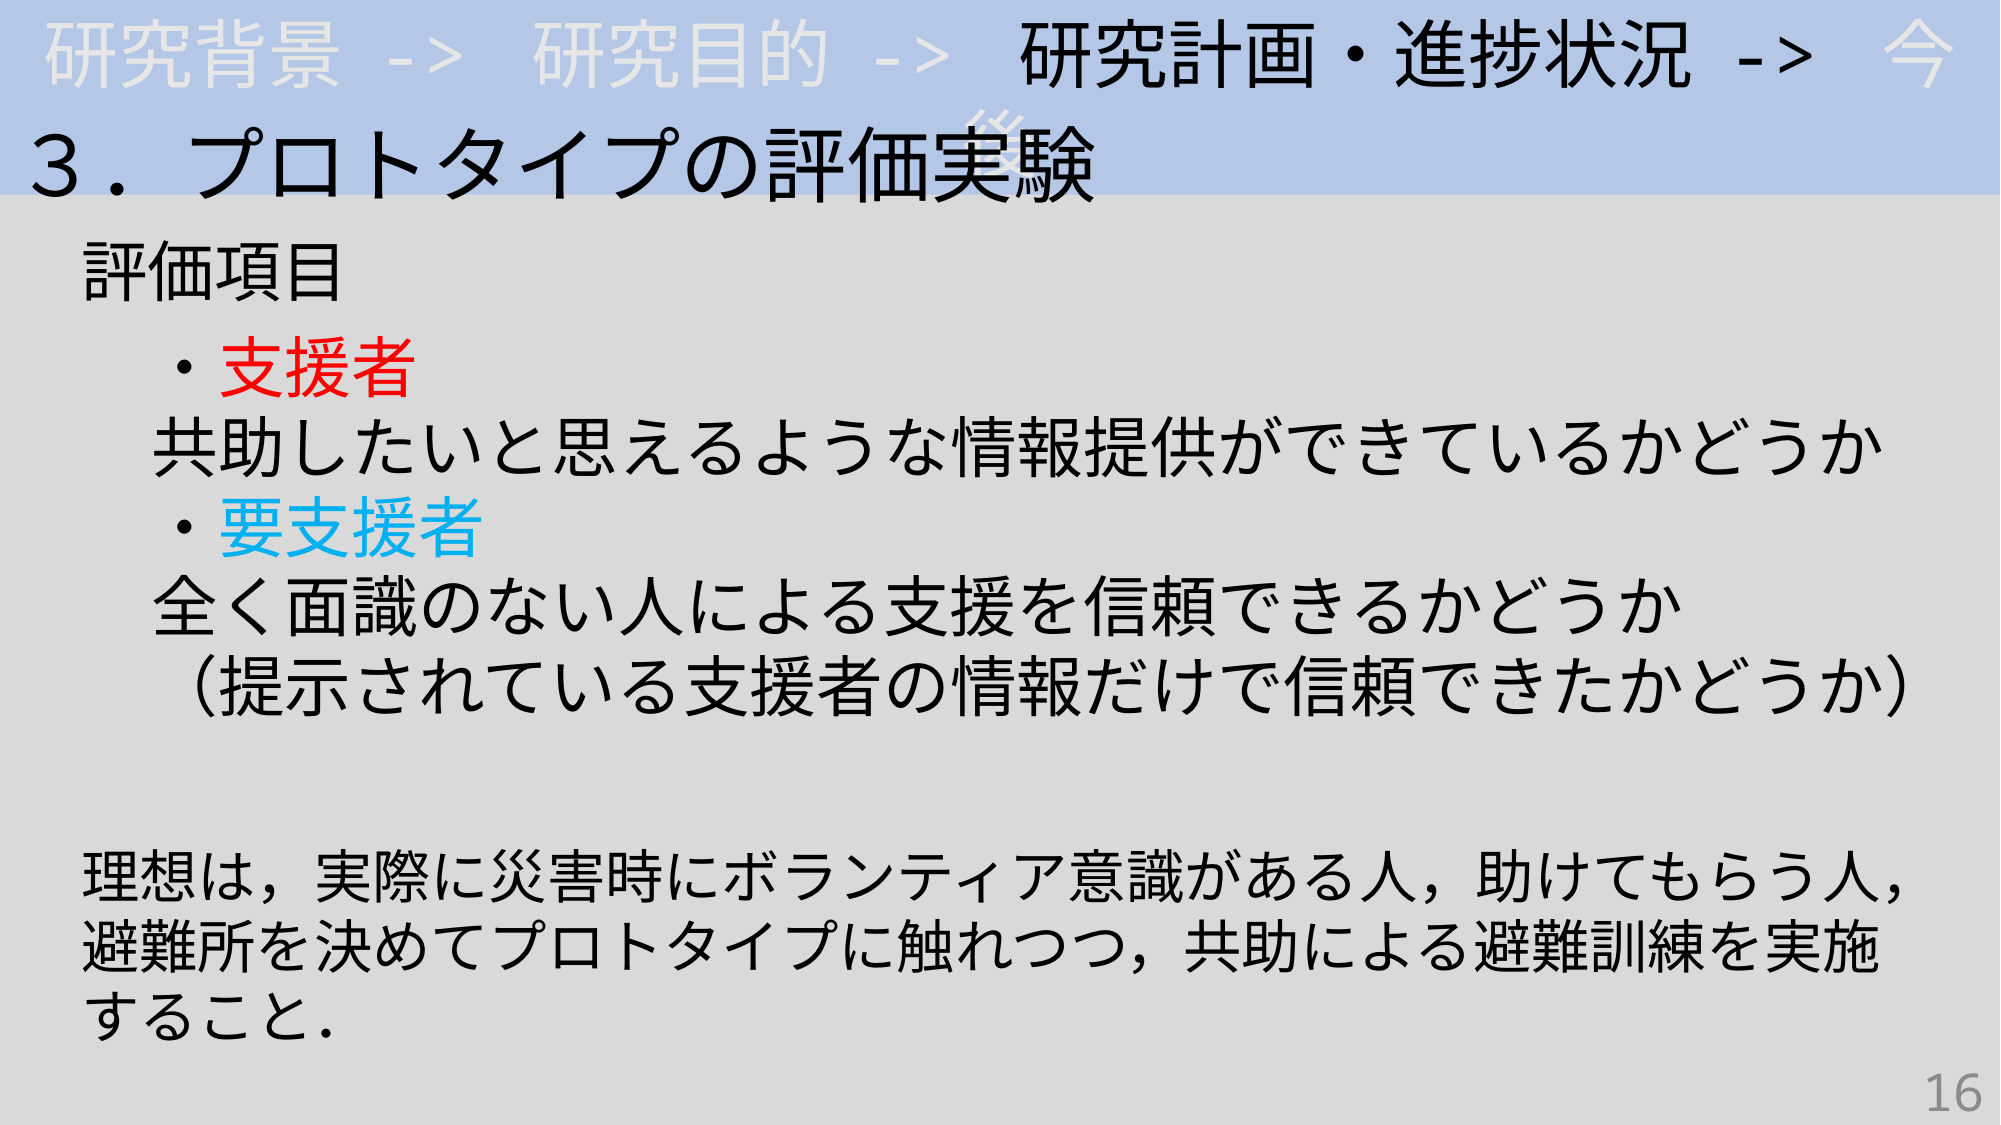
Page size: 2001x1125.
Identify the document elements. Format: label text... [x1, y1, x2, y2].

text_box 理想は，実際に災害時にボランティア意識がある人，助けてもらう人，避難所を決めてプロトタイプに触れつつ，共助による避難訓練を実施すること． [66, 833, 1927, 1058]
text_box ３．プロトタイプの評価実験 [0, 106, 1994, 221]
text_box ・支援者 共助したいと思えるような情報提供ができているかどうか ・要支援者 全く面識のない人による支援を信頼できるかどうか （提示されている支援者の情報だけで信頼できたかどうか） [69, 318, 1973, 733]
text_box 研究背景 -> 研究目的 -> 研究計画・進捗状況 -> 今後 [0, 0, 2000, 195]
slide_number 16 [1550, 1065, 2000, 1125]
text_box 評価項目 [66, 222, 1927, 317]
